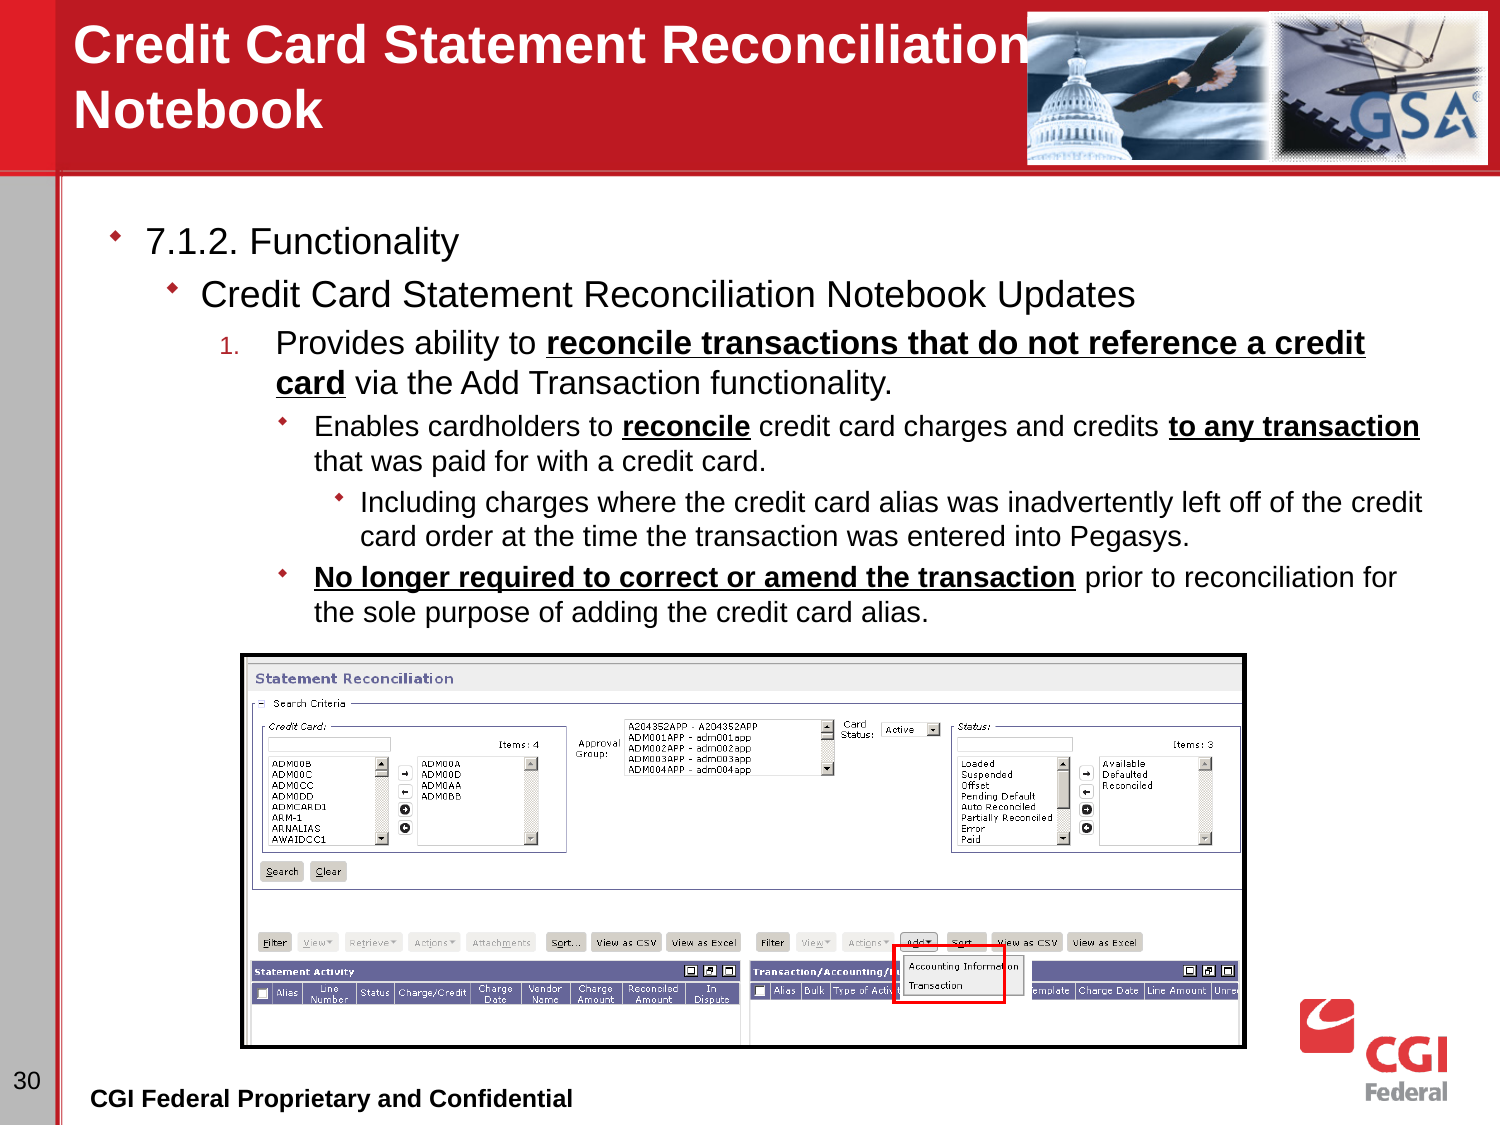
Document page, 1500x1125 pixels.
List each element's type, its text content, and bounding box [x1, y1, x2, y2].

footer CGI Federal Proprietary and Confidential [74, 1074, 1226, 1125]
list 7.1.2. Functionality Credit Card Statement Reconciliation Notebook Updates Provides ability to reconcile transactions that do not reference a credit card via the Add Transaction functionality. Enables cardholders to reconcile credit card charges and credits to any transaction that was paid for with a credit card. Including charges where the credit card alias was inadvertently left off of the credit card order at the time the transaction was entered into Pegasys. No longer required to correct or amend the transaction prior to reconciliation for the sole purpose of adding the credit card alias. [92, 209, 1443, 953]
picture [1300, 999, 1447, 1101]
title Credit Card Statement Reconciliation Notebook [59, 54, 1270, 147]
slide_number 30 [0, 1024, 59, 1103]
picture [243, 656, 1243, 1045]
picture [0, 0, 1500, 1125]
